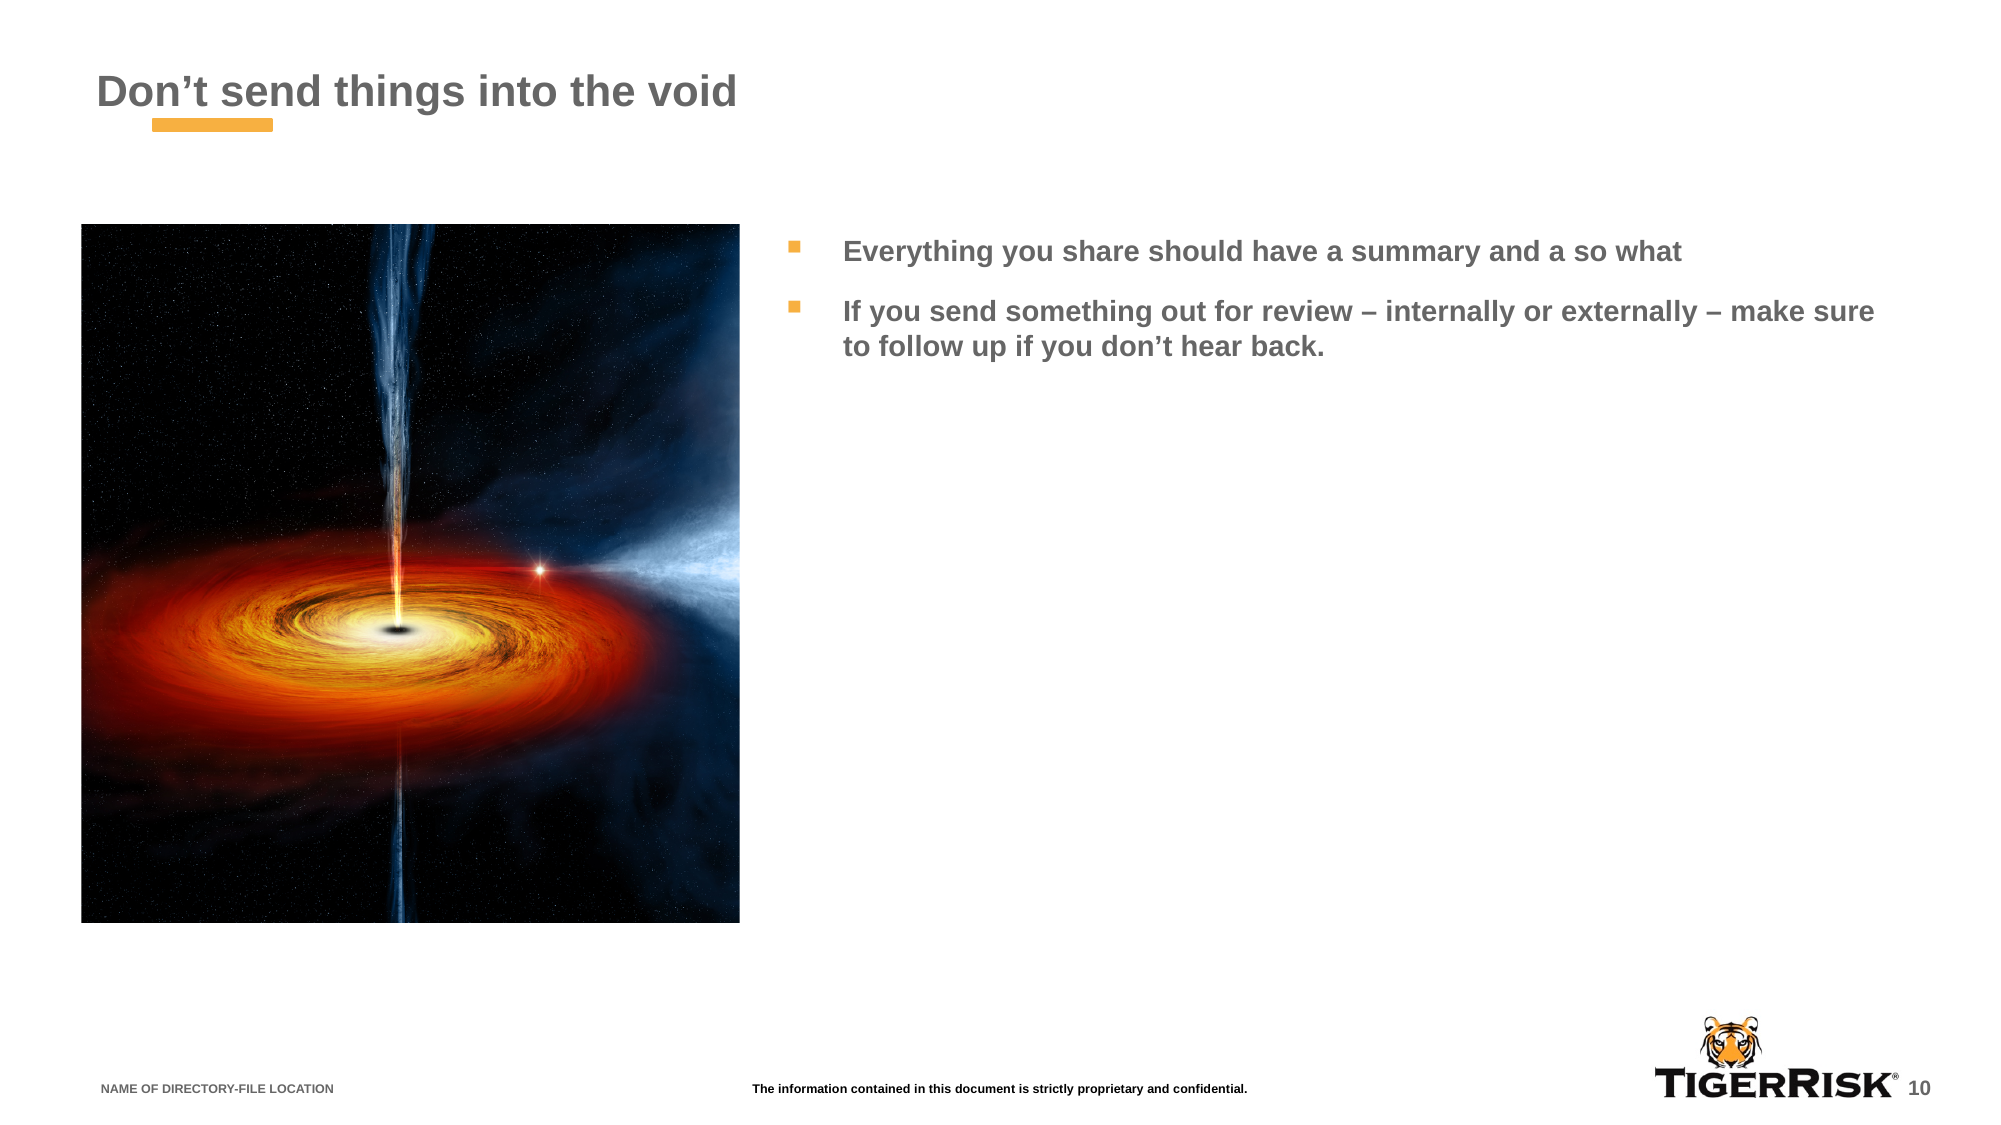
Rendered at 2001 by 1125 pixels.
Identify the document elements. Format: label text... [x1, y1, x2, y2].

title Don’t send things into the void [81, 54, 1913, 124]
picture [1651, 1009, 1902, 1098]
list Everything you share should have a summary and a so what If you send something out for review – internally or externally – make sure to follow up if you don’t hear back. [771, 224, 1913, 923]
picture [80, 224, 740, 923]
